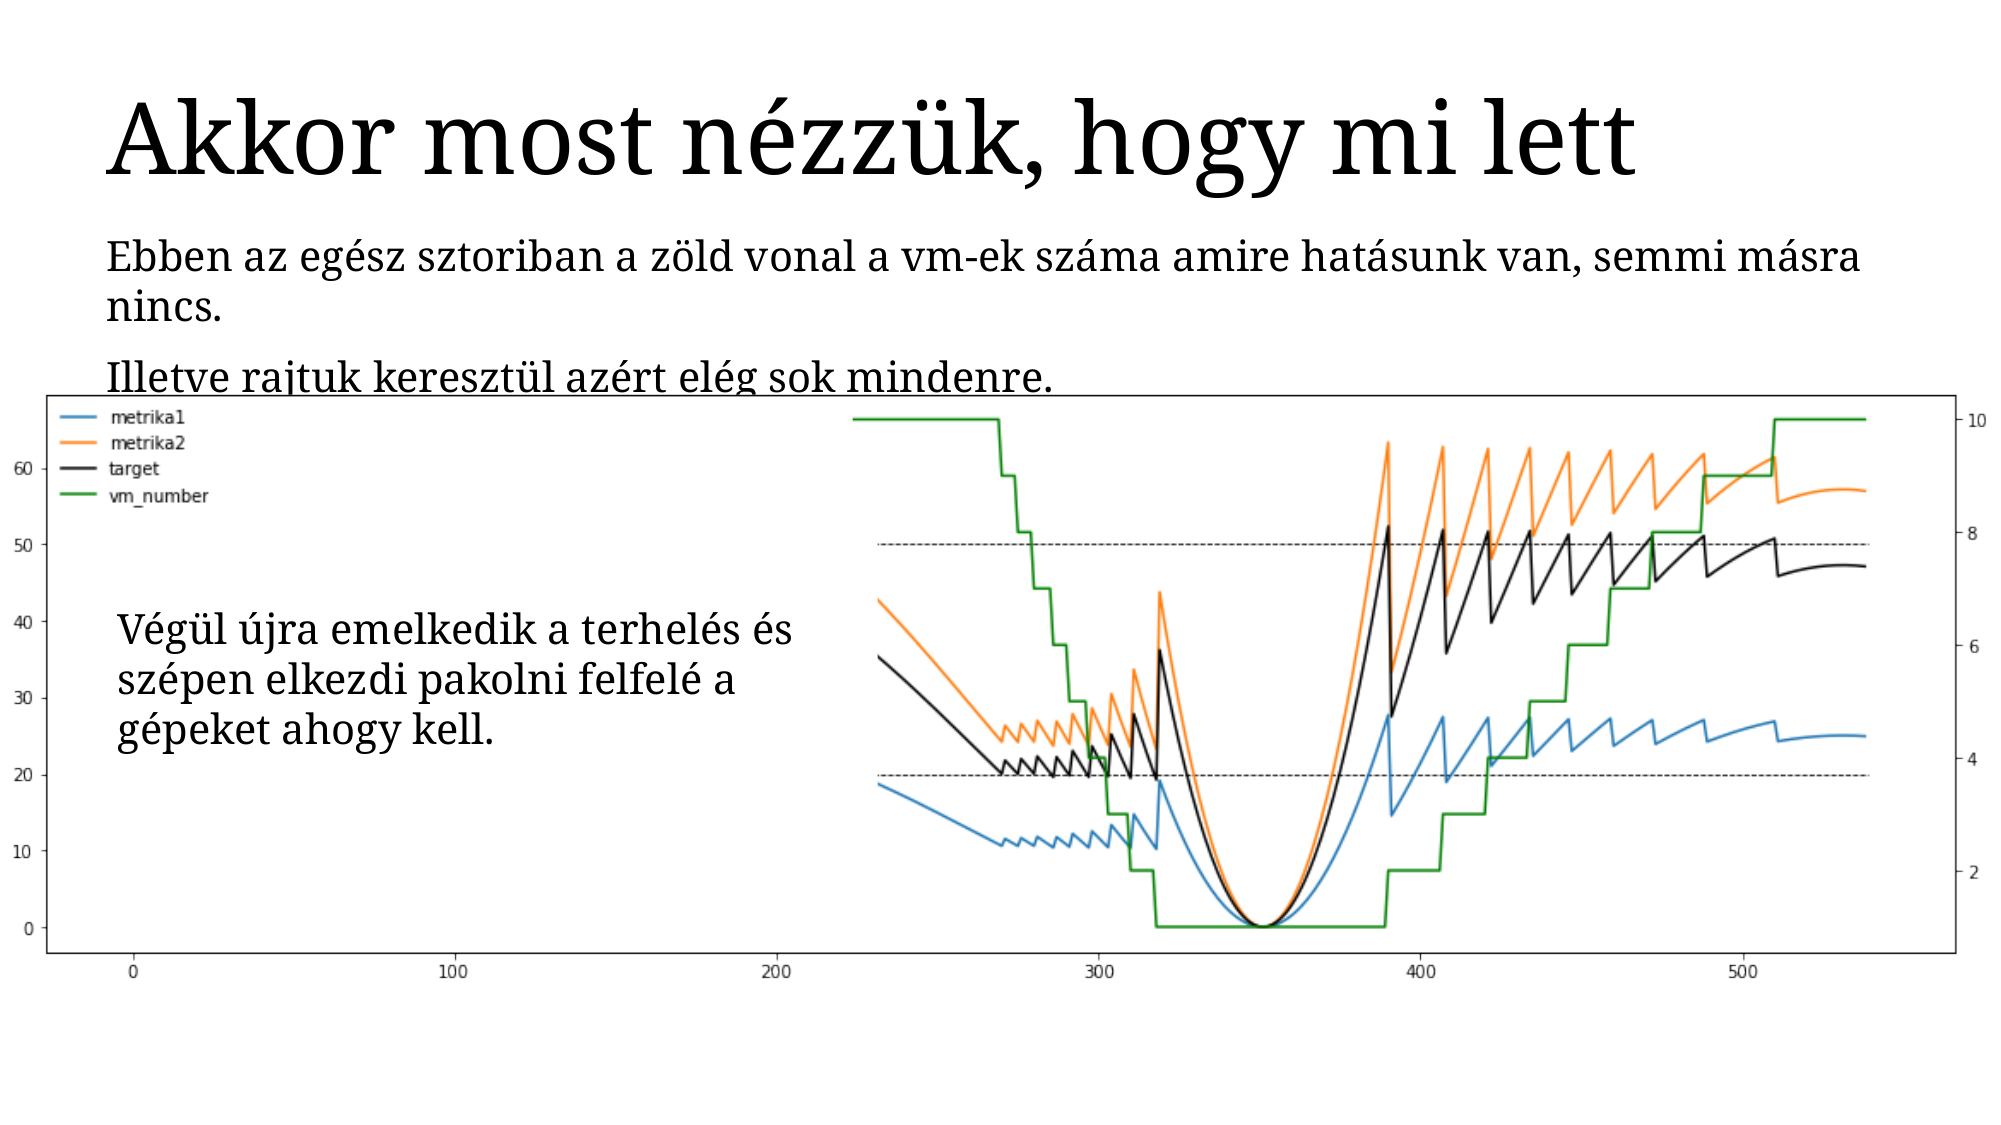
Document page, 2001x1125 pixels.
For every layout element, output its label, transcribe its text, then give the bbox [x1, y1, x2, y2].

picture [0, 383, 2000, 994]
text_box [0, 0, 2000, 288]
text_box Akkor most nézzük, hogy mi lett [88, 63, 1845, 217]
text_box Ebben az egész sztoriban a zöld vonal a vm-ek száma amire hatásunk van, semmi másra nincs. Illetve rajtuk keresztül azért elég sok mindenre. [88, 217, 1892, 373]
